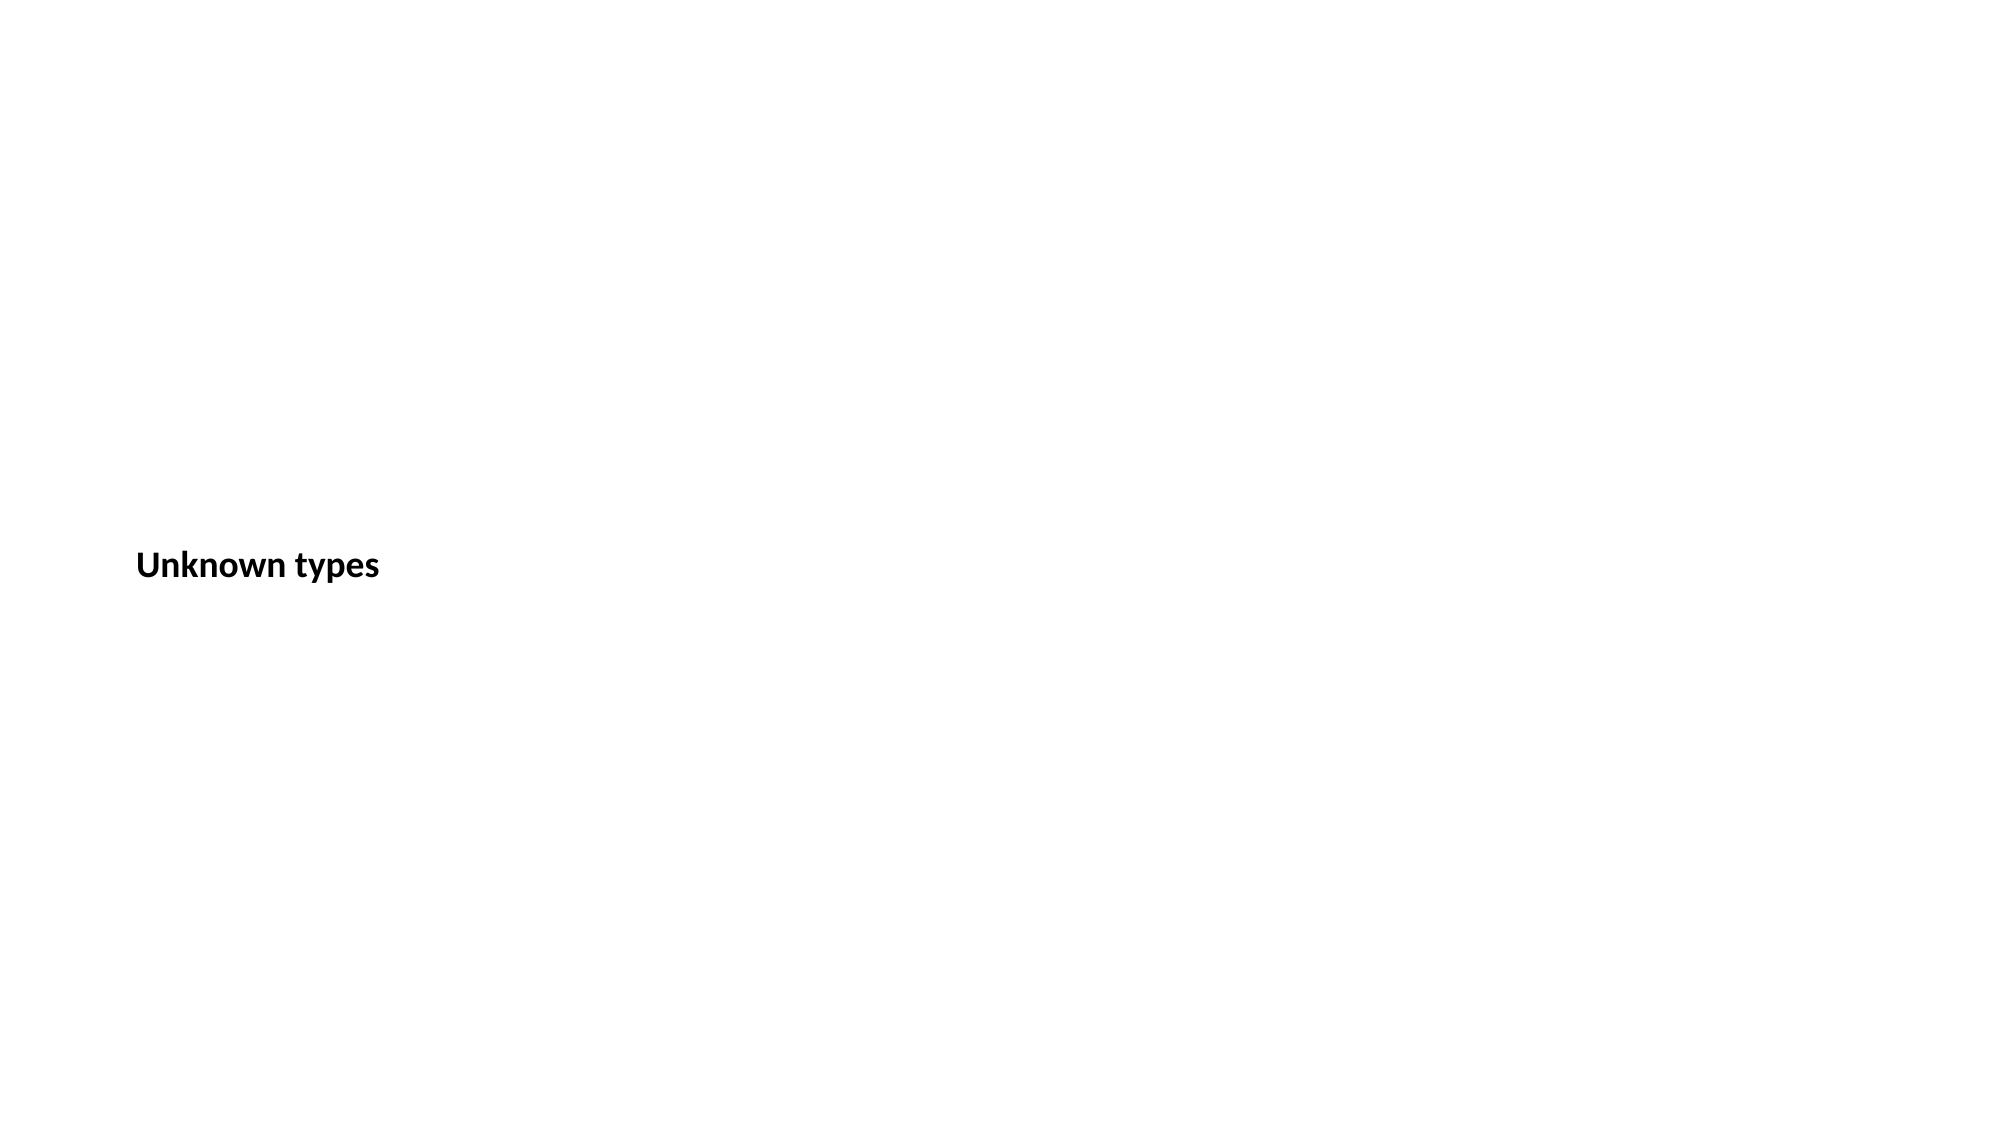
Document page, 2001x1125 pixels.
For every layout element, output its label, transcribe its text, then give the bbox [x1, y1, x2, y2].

text_box Unknown types [121, 532, 602, 593]
